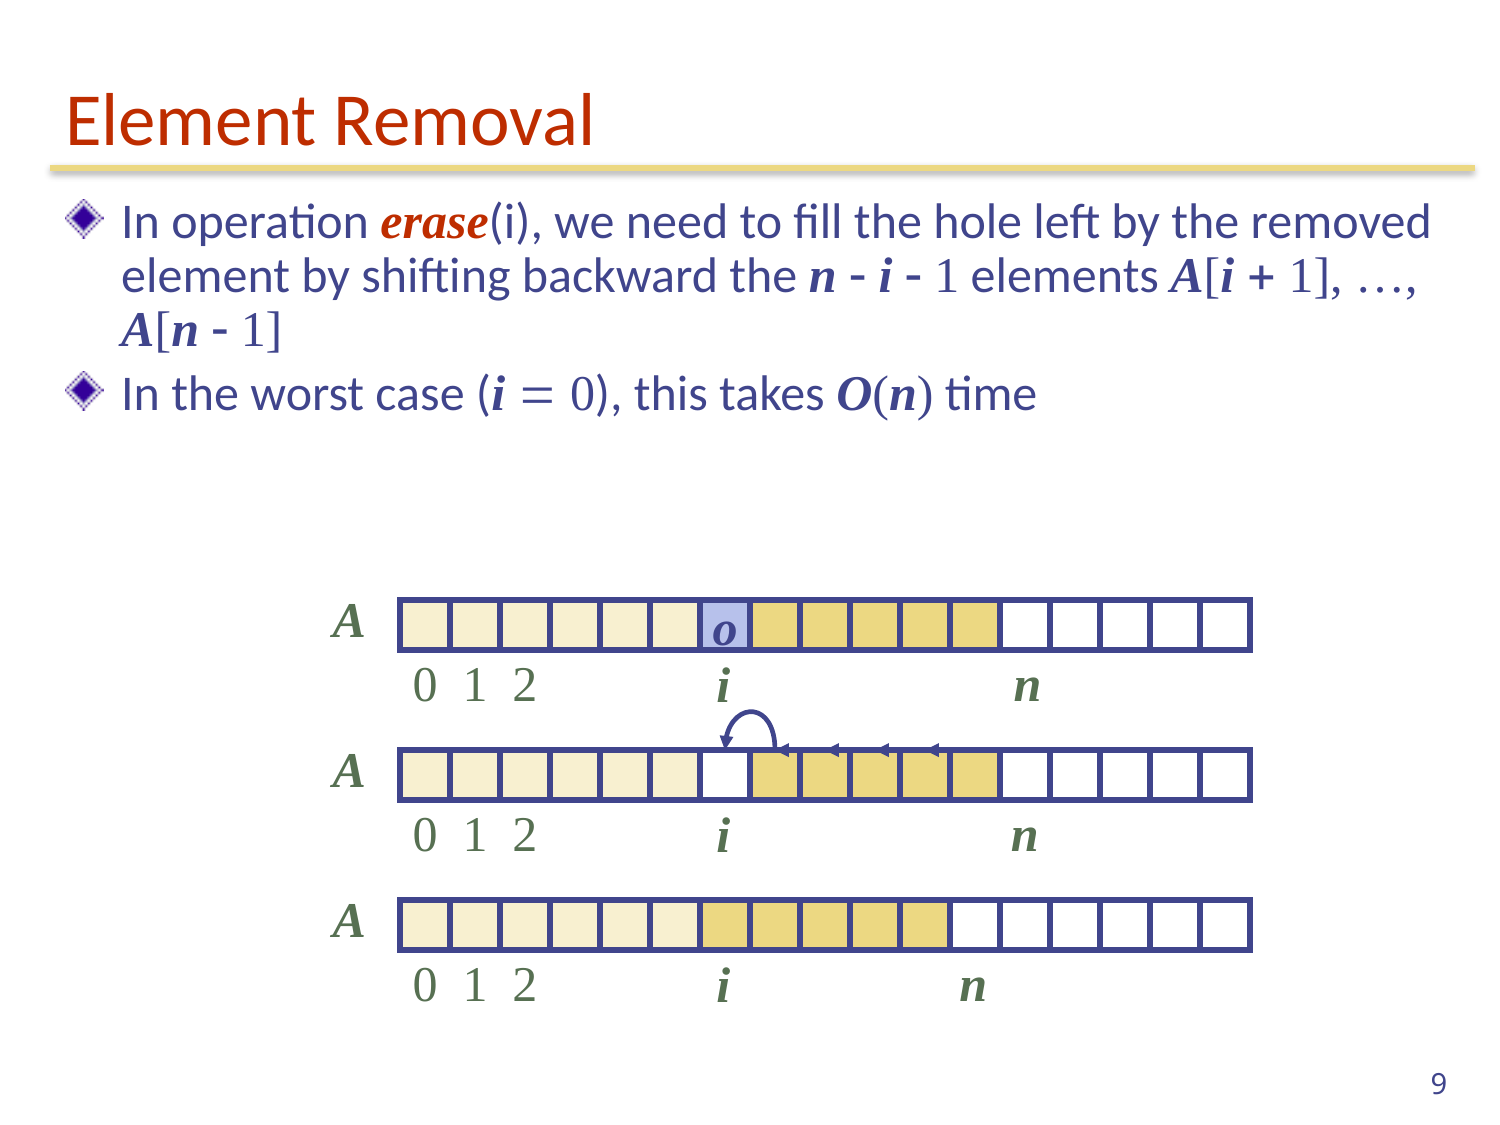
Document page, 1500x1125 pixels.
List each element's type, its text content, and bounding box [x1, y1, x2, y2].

title Element Removal [49, 49, 1476, 168]
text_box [324, 587, 1251, 713]
picture [65, 371, 104, 411]
picture [65, 199, 104, 239]
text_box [324, 887, 1251, 1013]
list In operation erase(i), we need to fill the hole left by the removed element by shifting backward the n - i - 1 elements A[i + 1], …, A[n - 1] In the worst case (i = 0), this takes O(n) time [49, 187, 1476, 1038]
slide_number 9 [1149, 1037, 1463, 1113]
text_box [324, 737, 1251, 863]
